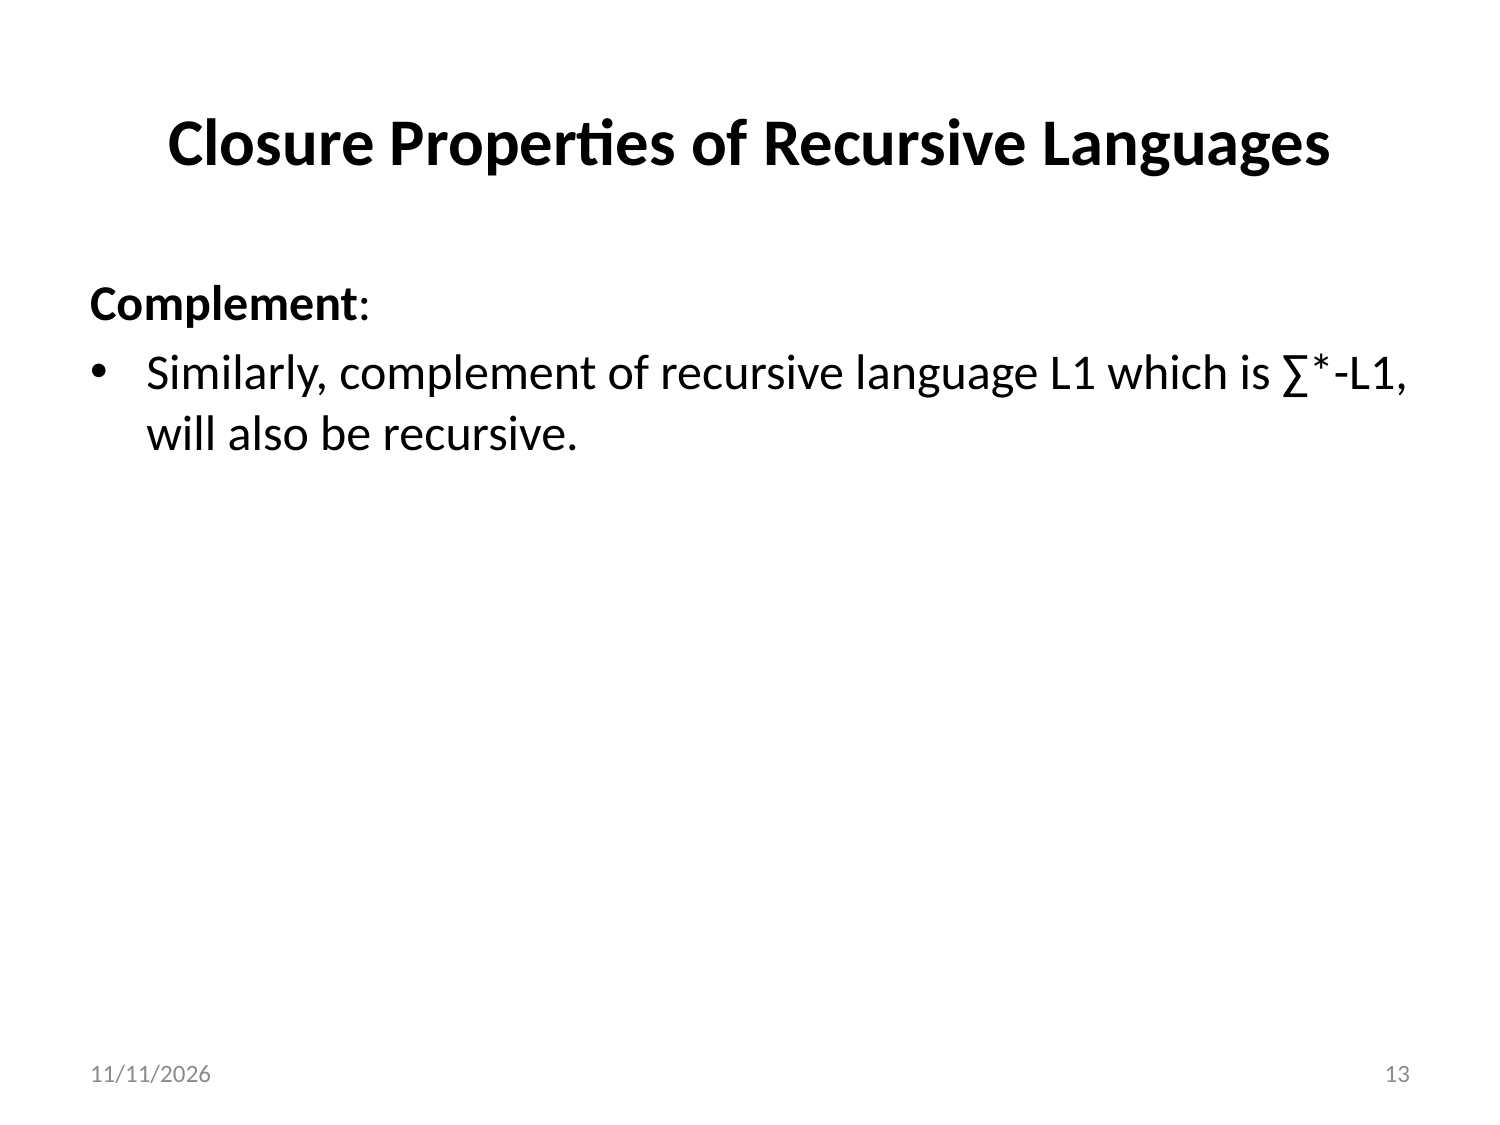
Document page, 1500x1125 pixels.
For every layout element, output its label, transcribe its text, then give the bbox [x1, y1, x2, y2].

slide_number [75, 1042, 425, 1103]
list Complement: Similarly, complement of recursive language L1 which is ∑*-L1, will also be recursive. [75, 262, 1425, 1005]
title Closure Properties of Recursive Languages [75, 45, 1425, 233]
slide_number 13 [1074, 1042, 1425, 1103]
